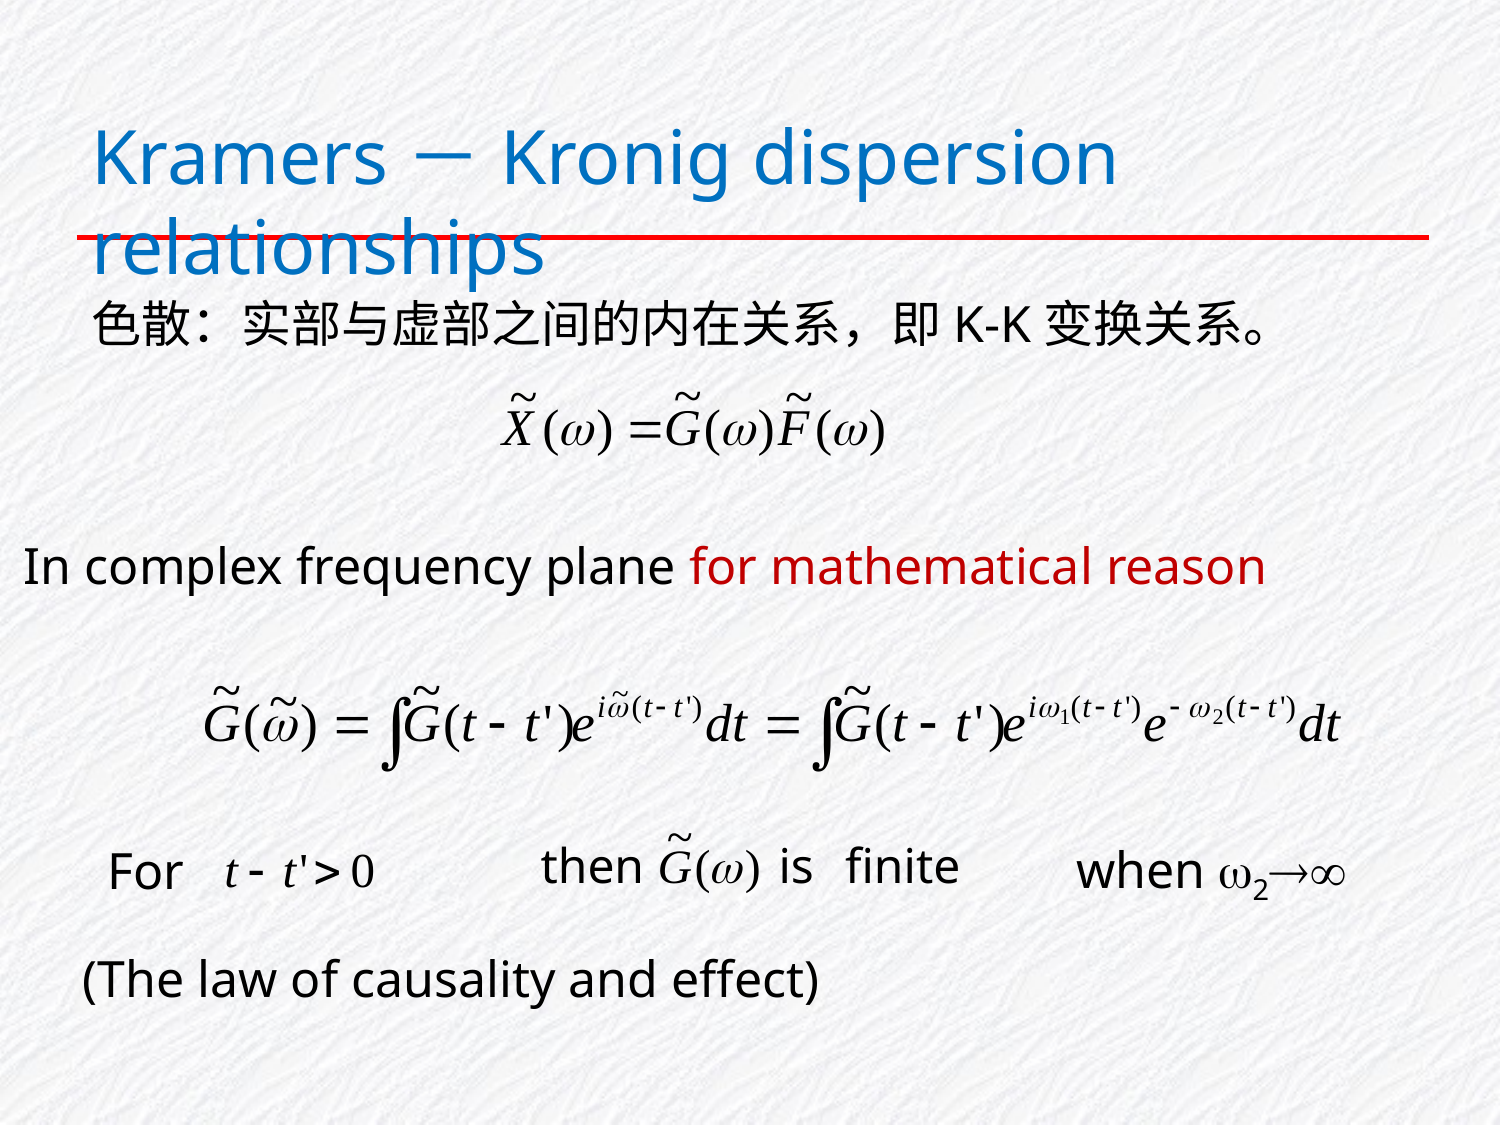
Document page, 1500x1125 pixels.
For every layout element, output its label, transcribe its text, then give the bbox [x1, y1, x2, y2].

text_box 色散：实部与虚部之间的内在关系，即K-K变换关系。 [76, 255, 1412, 361]
text_box Kramers－Kronig dispersion relationships [76, 101, 1459, 297]
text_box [195, 678, 1351, 778]
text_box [535, 827, 996, 905]
text_box For [93, 831, 213, 907]
text_box (The law of causality and effect) [68, 940, 848, 1016]
text_box when 2 [1061, 830, 1389, 914]
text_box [218, 842, 383, 901]
picture [0, 0, 1500, 1125]
text_box In complex frequency plane for mathematical reason [9, 527, 1296, 602]
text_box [489, 385, 895, 468]
